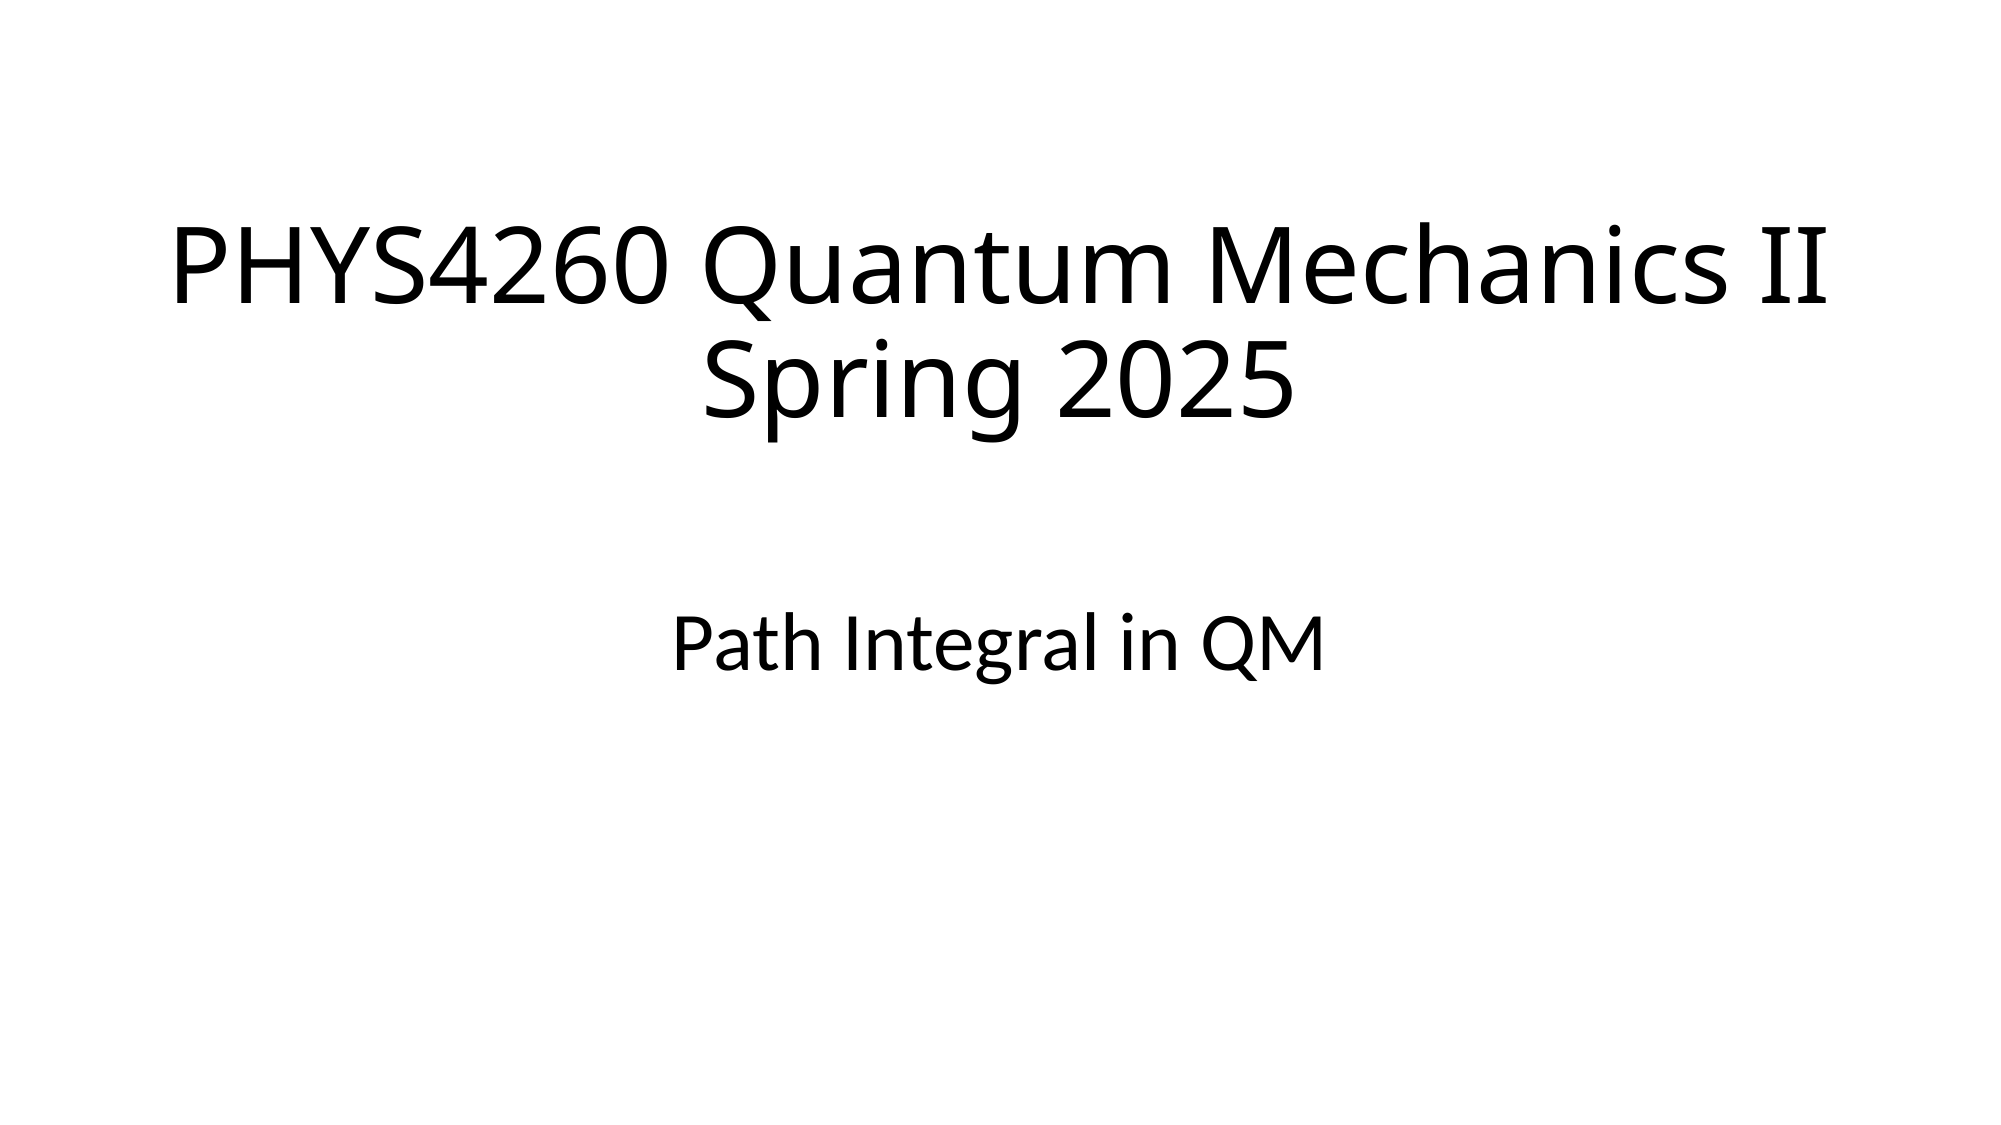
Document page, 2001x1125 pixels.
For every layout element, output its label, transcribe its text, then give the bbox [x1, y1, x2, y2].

title PHYS4260 Quantum Mechanics II Spring 2025 [150, 184, 1850, 576]
subtitle Path Integral in QM [249, 590, 1750, 863]
